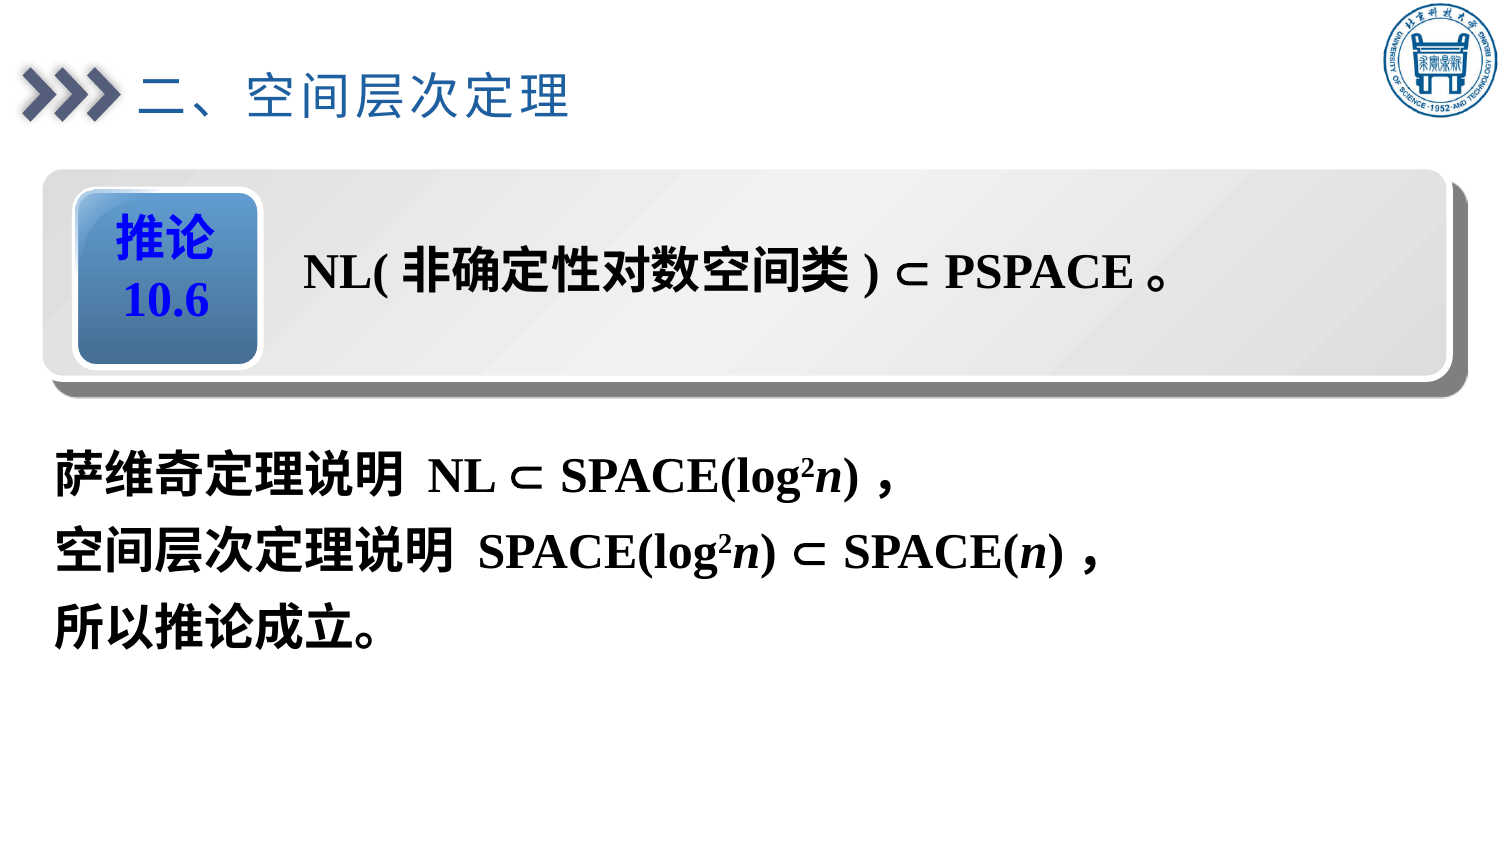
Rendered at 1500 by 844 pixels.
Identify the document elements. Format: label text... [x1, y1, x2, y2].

picture [1359, 0, 1500, 122]
text_box [86, 67, 121, 122]
text_box 二、空间层次定理 [125, 58, 581, 130]
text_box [39, 166, 1450, 379]
text_box [22, 67, 57, 122]
text_box [54, 67, 89, 122]
text_box 萨维奇定理说明 NL  SPACE(log2n)， 空间层次定理说明 SPACE(log2n)  SPACE(n)， 所以推论成立。 [39, 425, 1458, 663]
